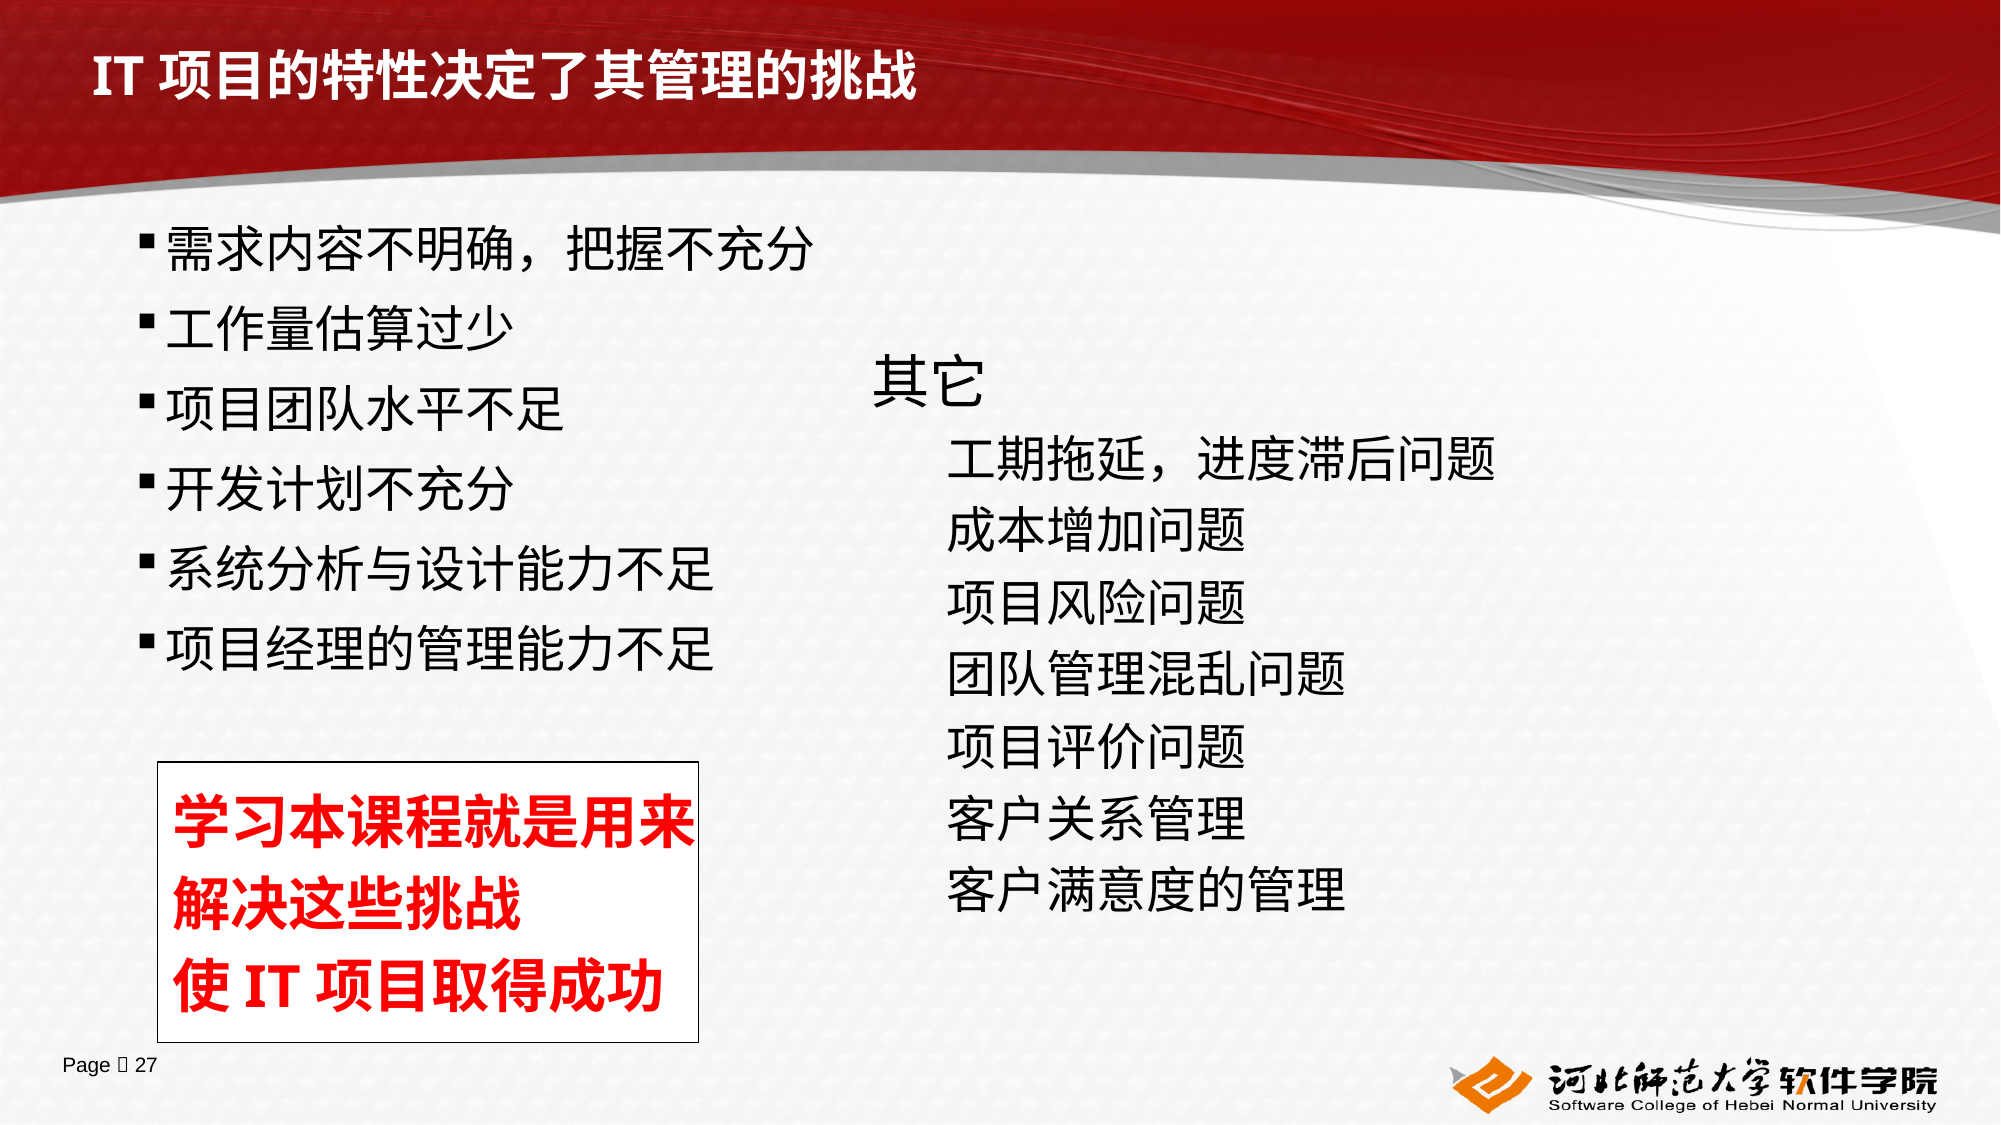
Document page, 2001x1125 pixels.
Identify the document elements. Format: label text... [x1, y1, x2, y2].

list 需求内容不明确，把握不充分 工作量估算过少 项目团队水平不足 开发计划不充分 系统分析与设计能力不足 项目经理的管理能力不足 [135, 217, 1711, 926]
text_box 学习本课程就是用来 解决这些挑战 使IT项目取得成功 [157, 762, 699, 1043]
title IT项目的特性决定了其管理的挑战 [92, 41, 1930, 148]
text_box 其它 工期拖延，进度滞后问题 成本增加问题 项目风险问题 团队管理混乱问题 项目评价问题 客户关系管理 客户满意度的管理 [856, 337, 1607, 927]
picture [0, 0, 2001, 1125]
